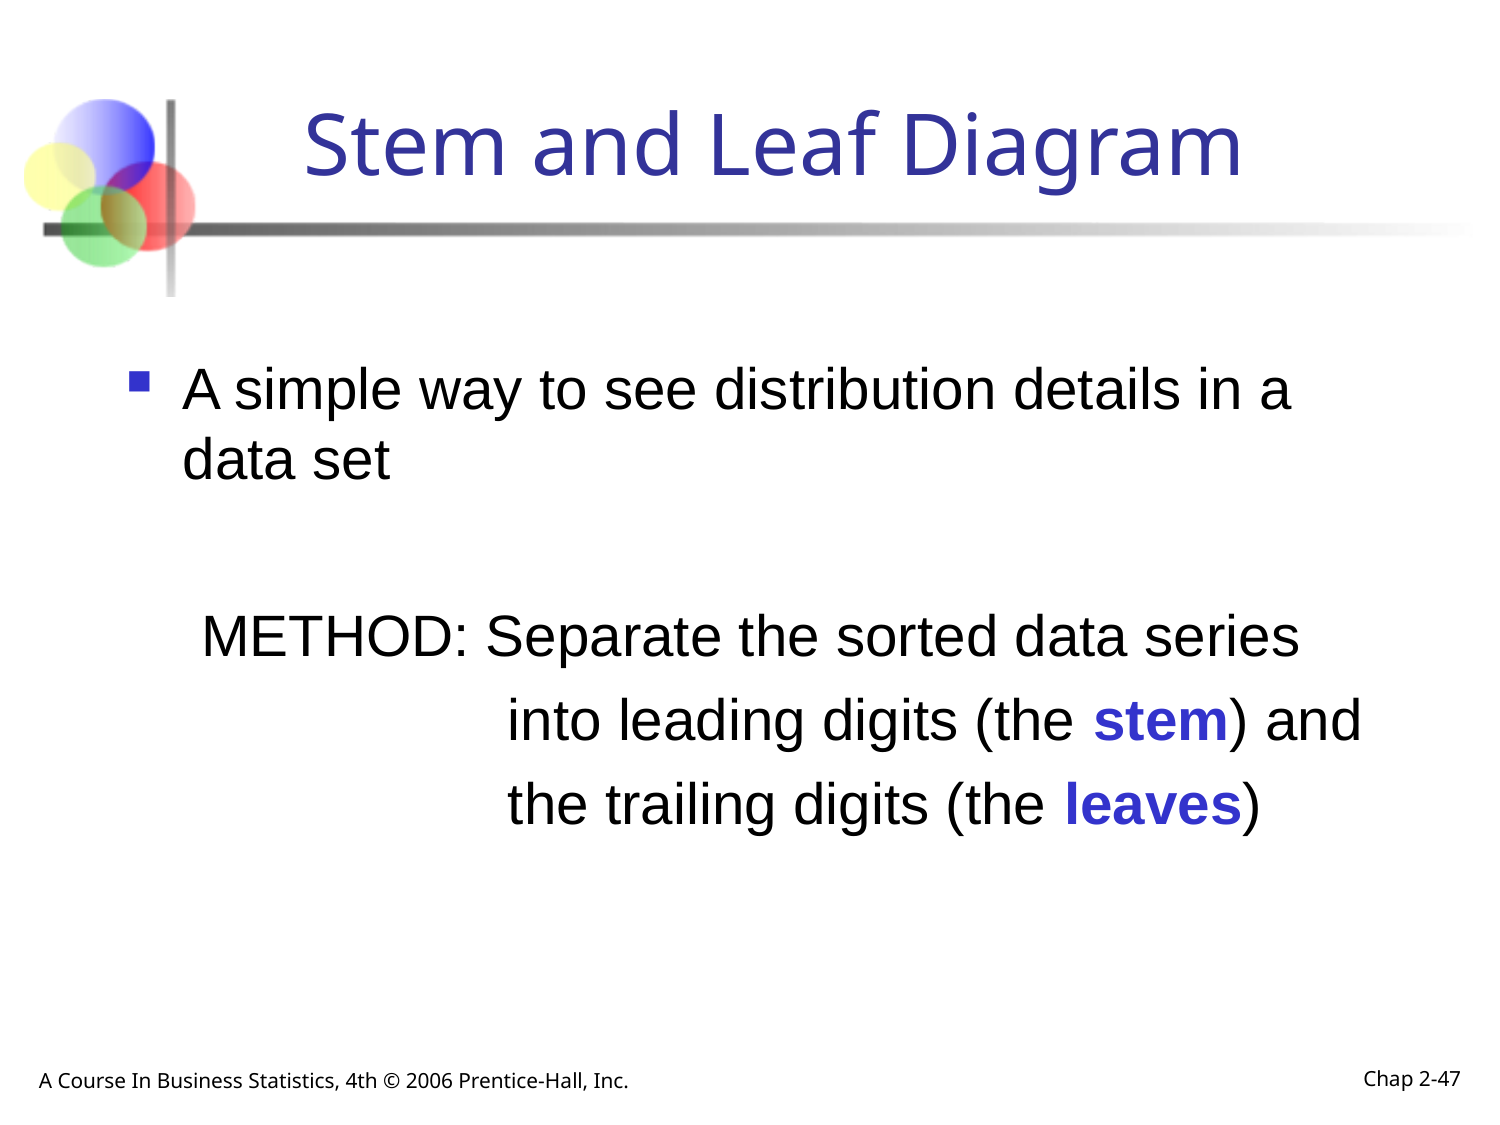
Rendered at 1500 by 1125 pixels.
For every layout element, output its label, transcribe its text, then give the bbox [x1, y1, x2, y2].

picture [24, 99, 1475, 297]
title Stem and Leaf Diagram [237, 75, 1313, 200]
footer A Course In Business Statistics, 4th © 2006 Prentice-Hall, Inc. [24, 1050, 788, 1104]
slide_number Chap 2-47 [1162, 1050, 1475, 1101]
list A simple way to see distribution details in a data set METHOD: Separate the sorted data series into leading digits (the stem) and the trailing digits (the leaves) [112, 343, 1388, 913]
